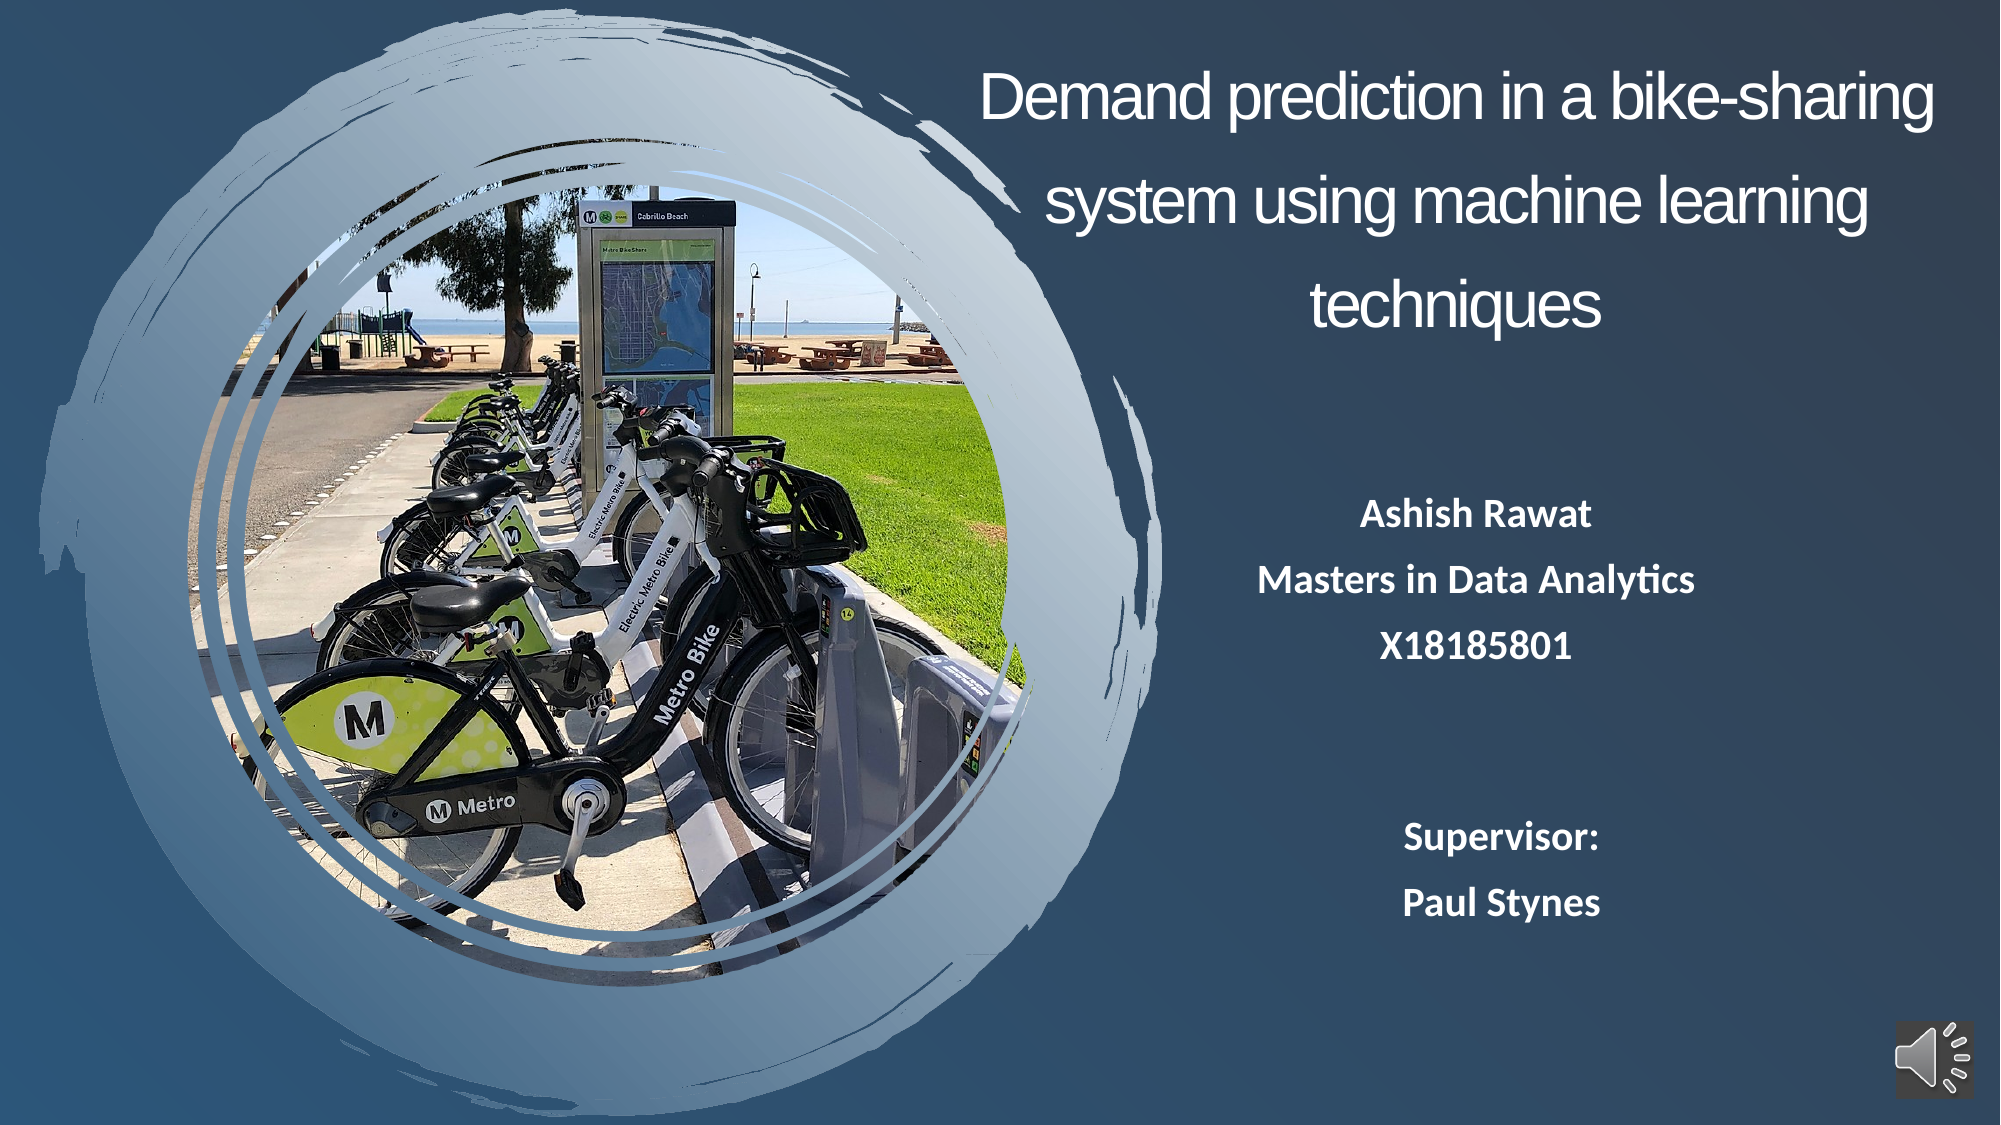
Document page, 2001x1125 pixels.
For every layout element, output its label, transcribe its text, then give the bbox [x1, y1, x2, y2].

text_box Supervisor: Paul Stynes [1165, 814, 1838, 987]
picture [1894, 1019, 1975, 1100]
picture [187, 138, 1040, 987]
title Demand prediction in a bike-sharing system using machine learning techniques [950, 0, 1964, 341]
subtitle Ashish Rawat Masters in Data Analytics X18185801 [1140, 491, 1813, 664]
